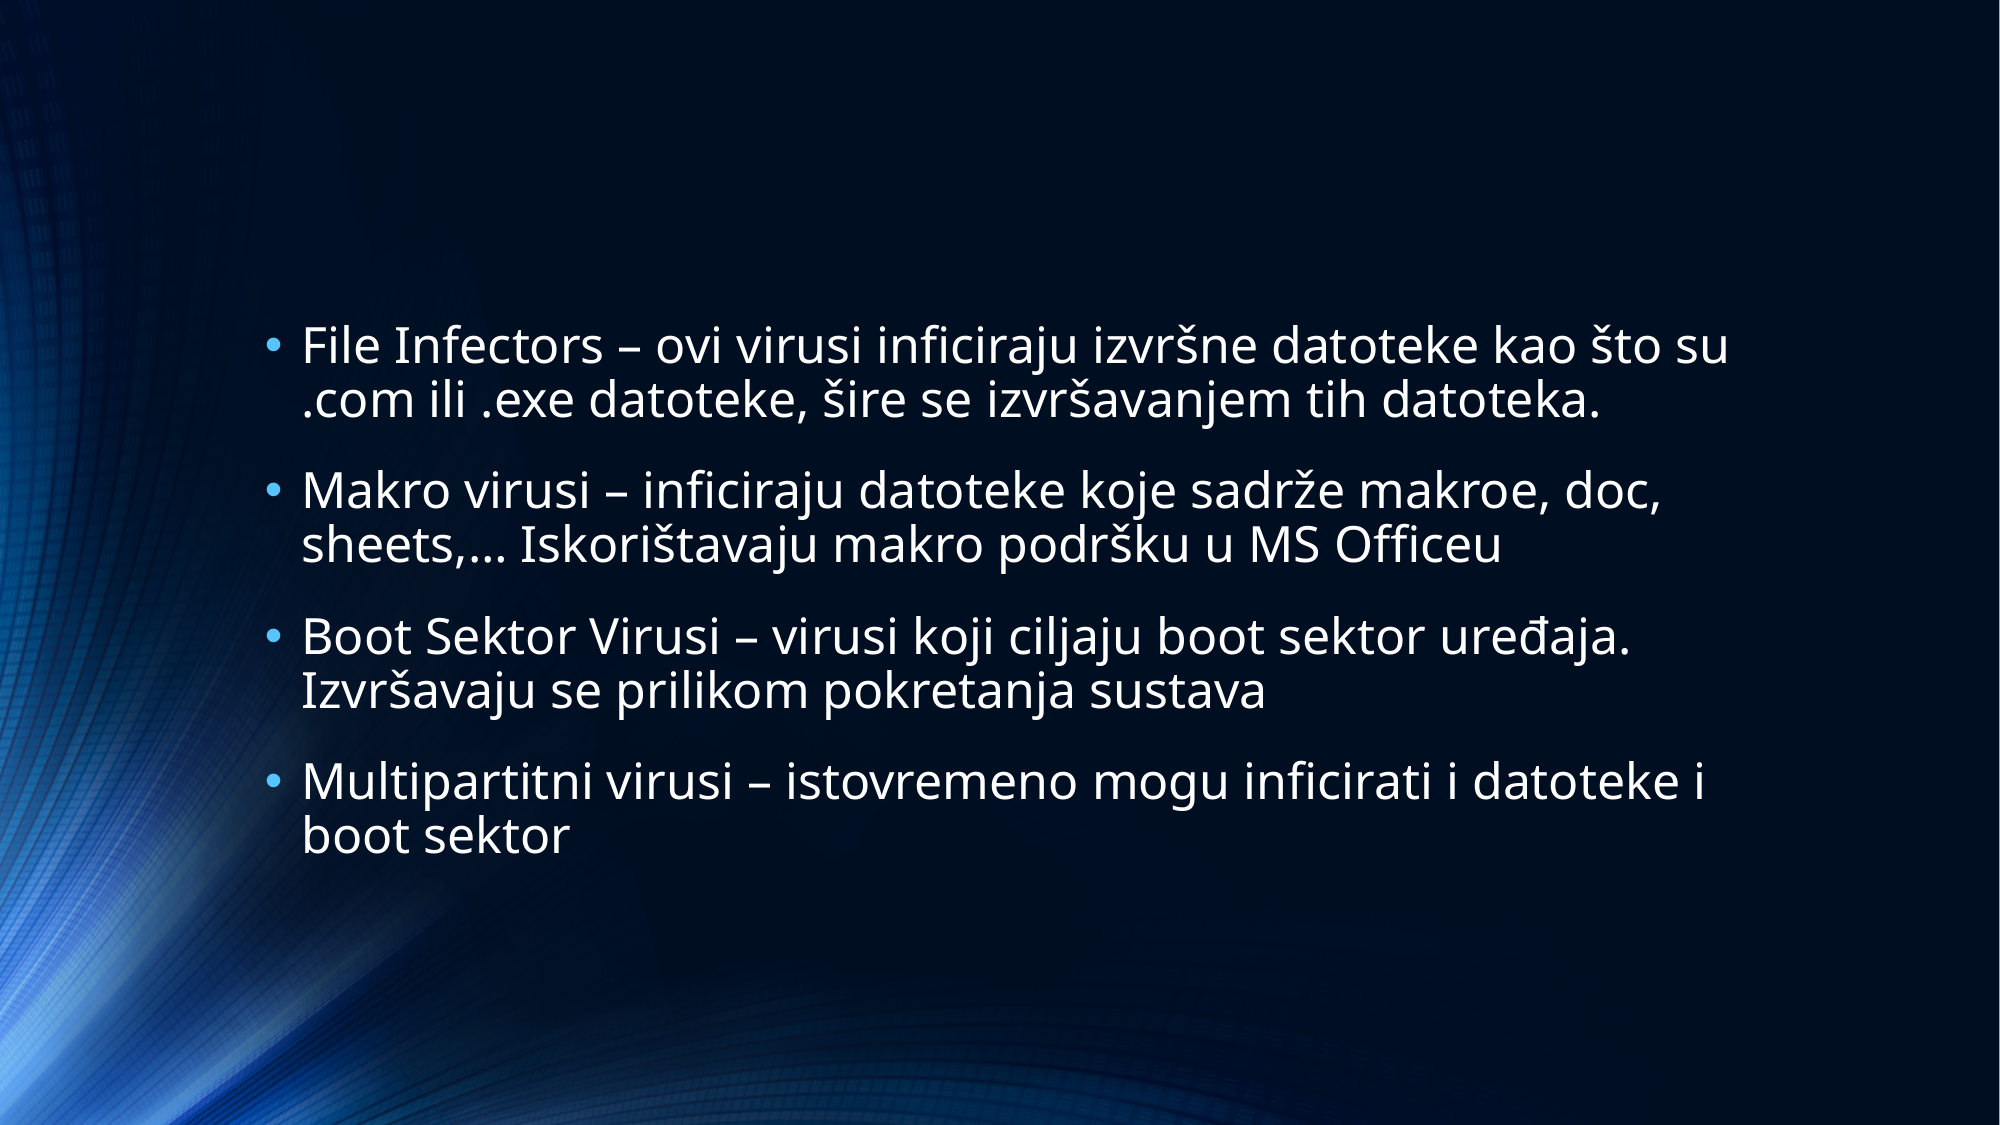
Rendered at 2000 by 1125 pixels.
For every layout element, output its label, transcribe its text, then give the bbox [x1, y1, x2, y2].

list File Infectors – ovi virusi inficiraju izvršne datoteke kao što su .com ili .exe datoteke, šire se izvršavanjem tih datoteka. Makro virusi – inficiraju datoteke koje sadrže makroe, doc, sheets,… Iskorištavaju makro podršku u MS Officeu Boot Sektor Virusi – virusi koji ciljaju boot sektor uređaja. Izvršavaju se prilikom pokretanja sustava Multipartitni virusi – istovremeno mogu inficirati i datoteke i boot sektor [249, 312, 1749, 988]
picture [0, 0, 2000, 1125]
